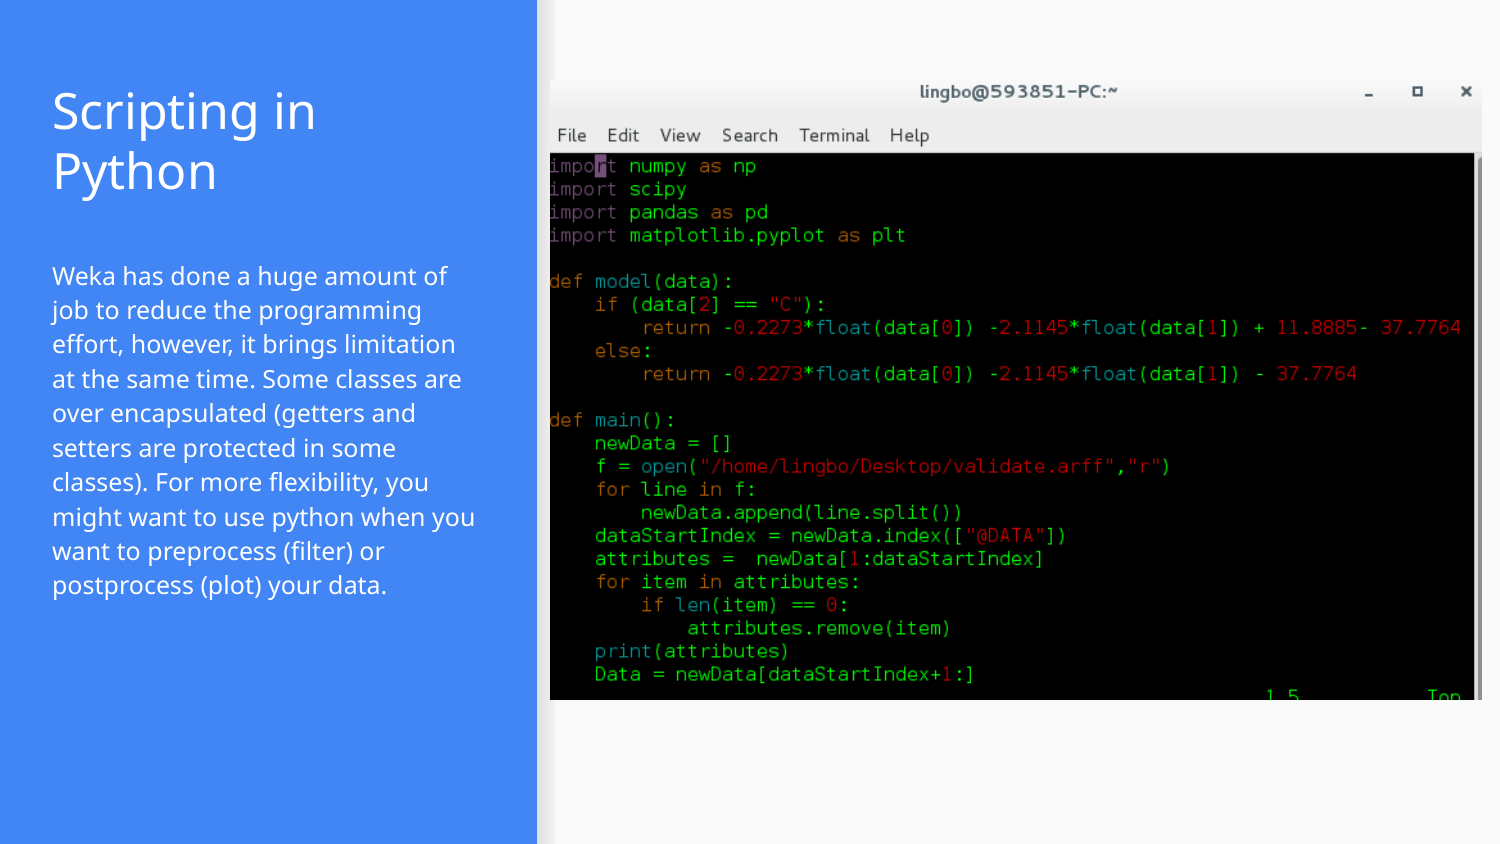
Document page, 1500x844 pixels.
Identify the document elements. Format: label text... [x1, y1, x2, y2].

list Weka has done a huge amount of job to reduce the programming effort, however, it brings limitation at the same time. Some classes are over encapsulated (getters and setters are protected in some classes). For more flexibility, you might want to use python when you want to preprocess (filter) or postprocess (plot) your data. [37, 240, 498, 760]
picture [549, 80, 1482, 701]
title Scripting in Python [37, 58, 498, 216]
